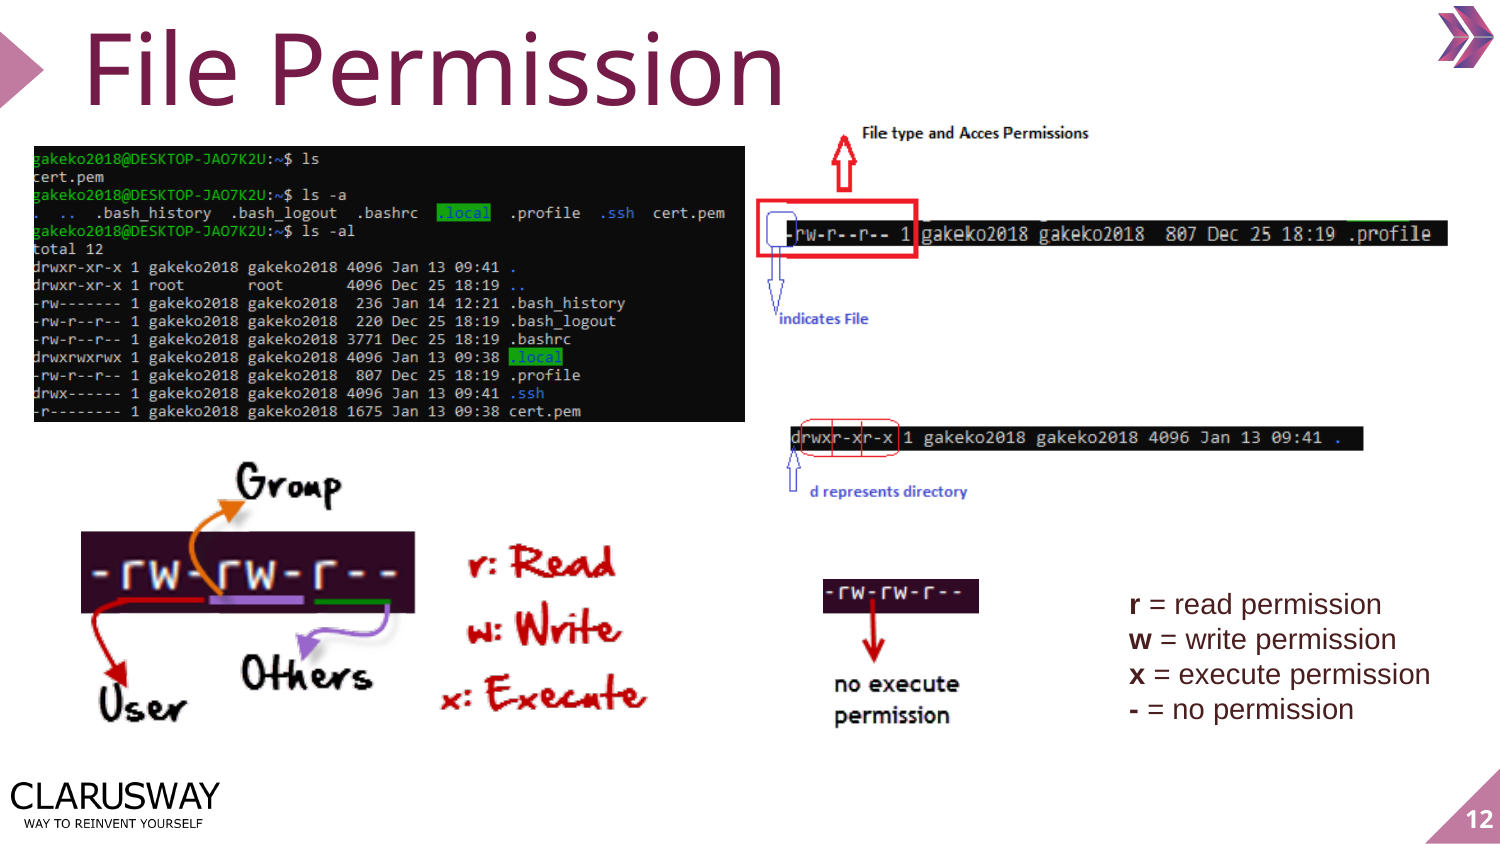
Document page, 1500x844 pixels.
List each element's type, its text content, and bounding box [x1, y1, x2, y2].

slide_number 12 [1418, 760, 1494, 838]
picture [746, 80, 1494, 511]
picture [1438, 6, 1494, 68]
picture [823, 579, 979, 734]
text_box r = read permission w = write permission x = execute permission - = no permission [1114, 578, 1478, 735]
picture [34, 146, 745, 423]
picture [11, 782, 220, 828]
picture [80, 457, 650, 734]
title File Permission [81, 28, 1007, 132]
